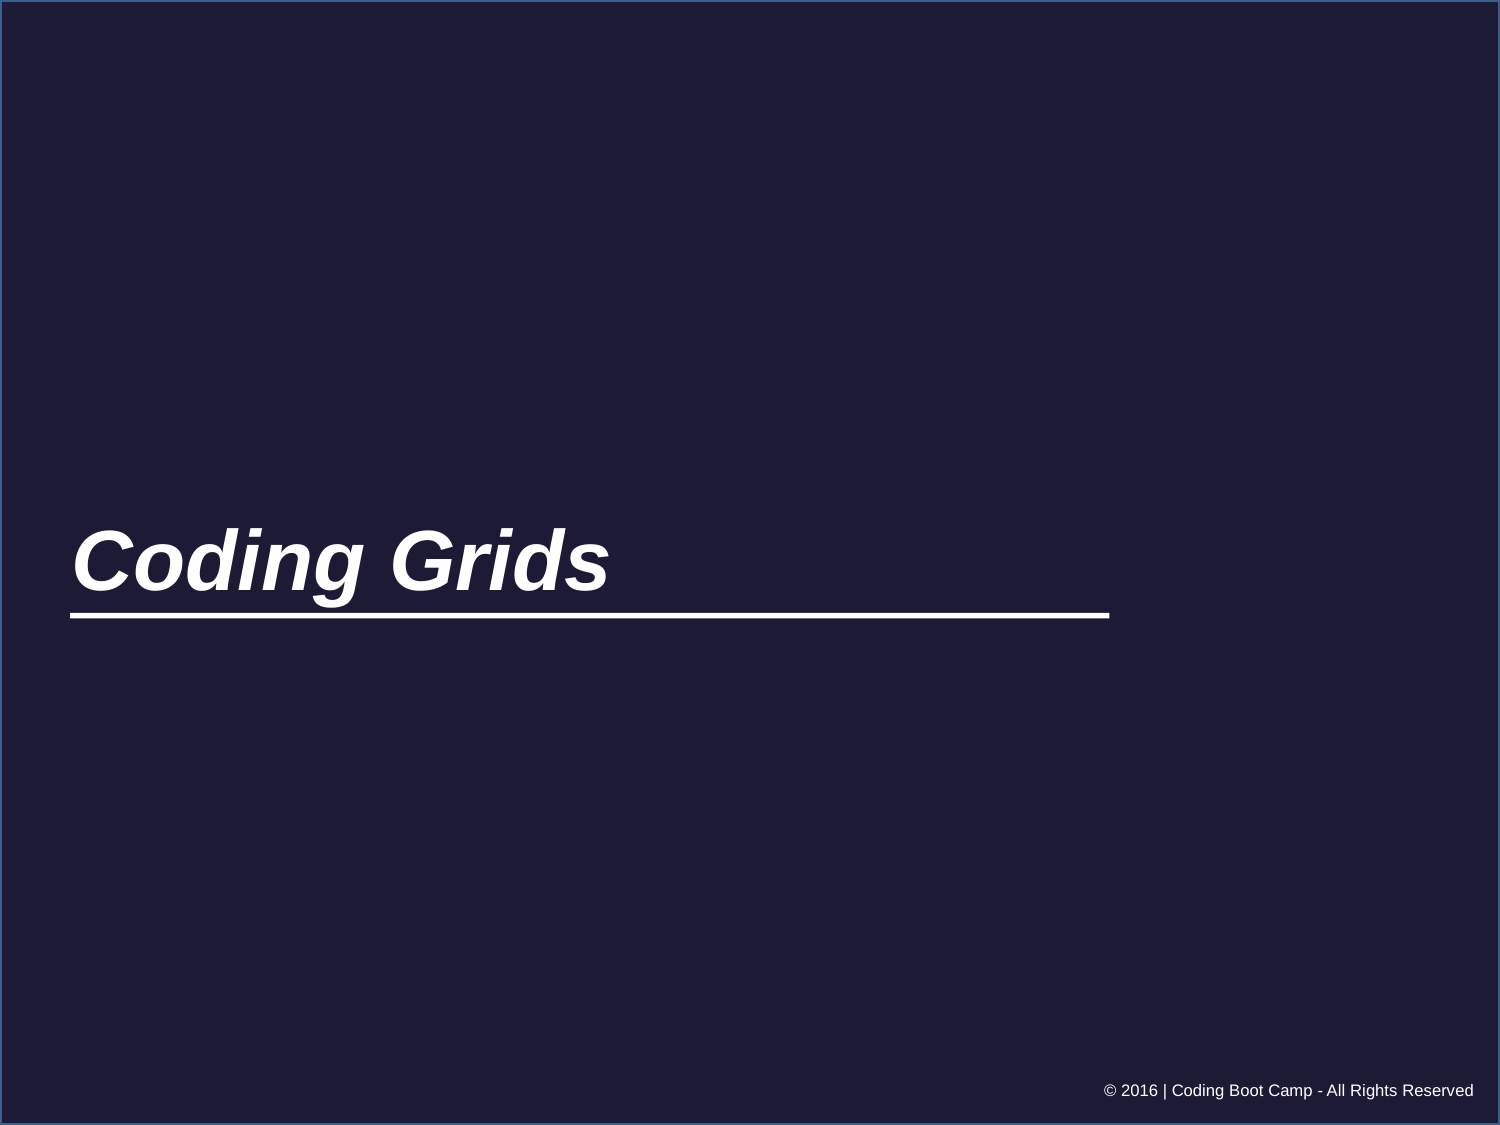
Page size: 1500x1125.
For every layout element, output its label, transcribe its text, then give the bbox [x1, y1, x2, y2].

text_box Coding Grids [64, 497, 1414, 615]
